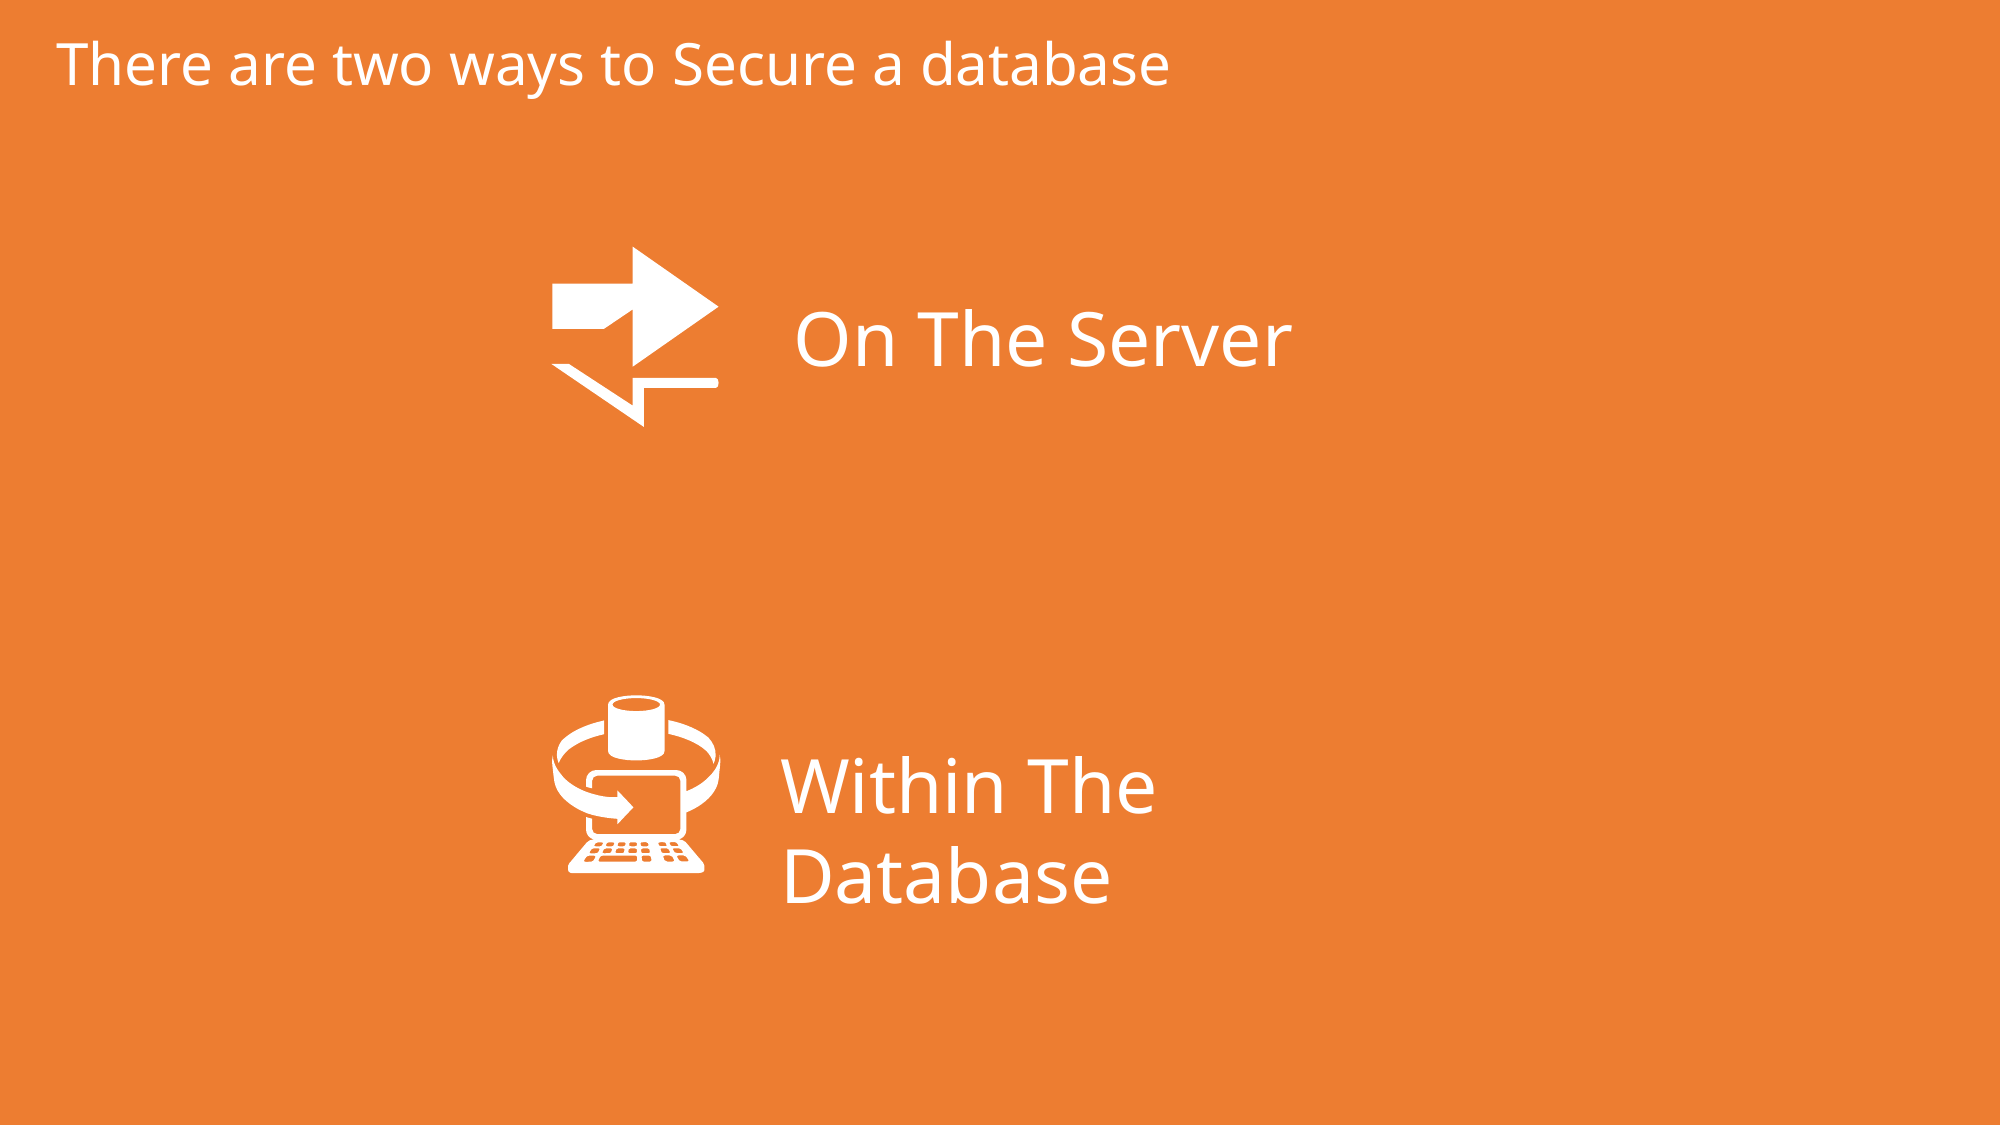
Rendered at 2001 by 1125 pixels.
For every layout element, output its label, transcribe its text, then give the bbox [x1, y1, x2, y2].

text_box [524, 204, 1476, 921]
text_box There are two ways to Secure a database [0, 0, 2000, 134]
